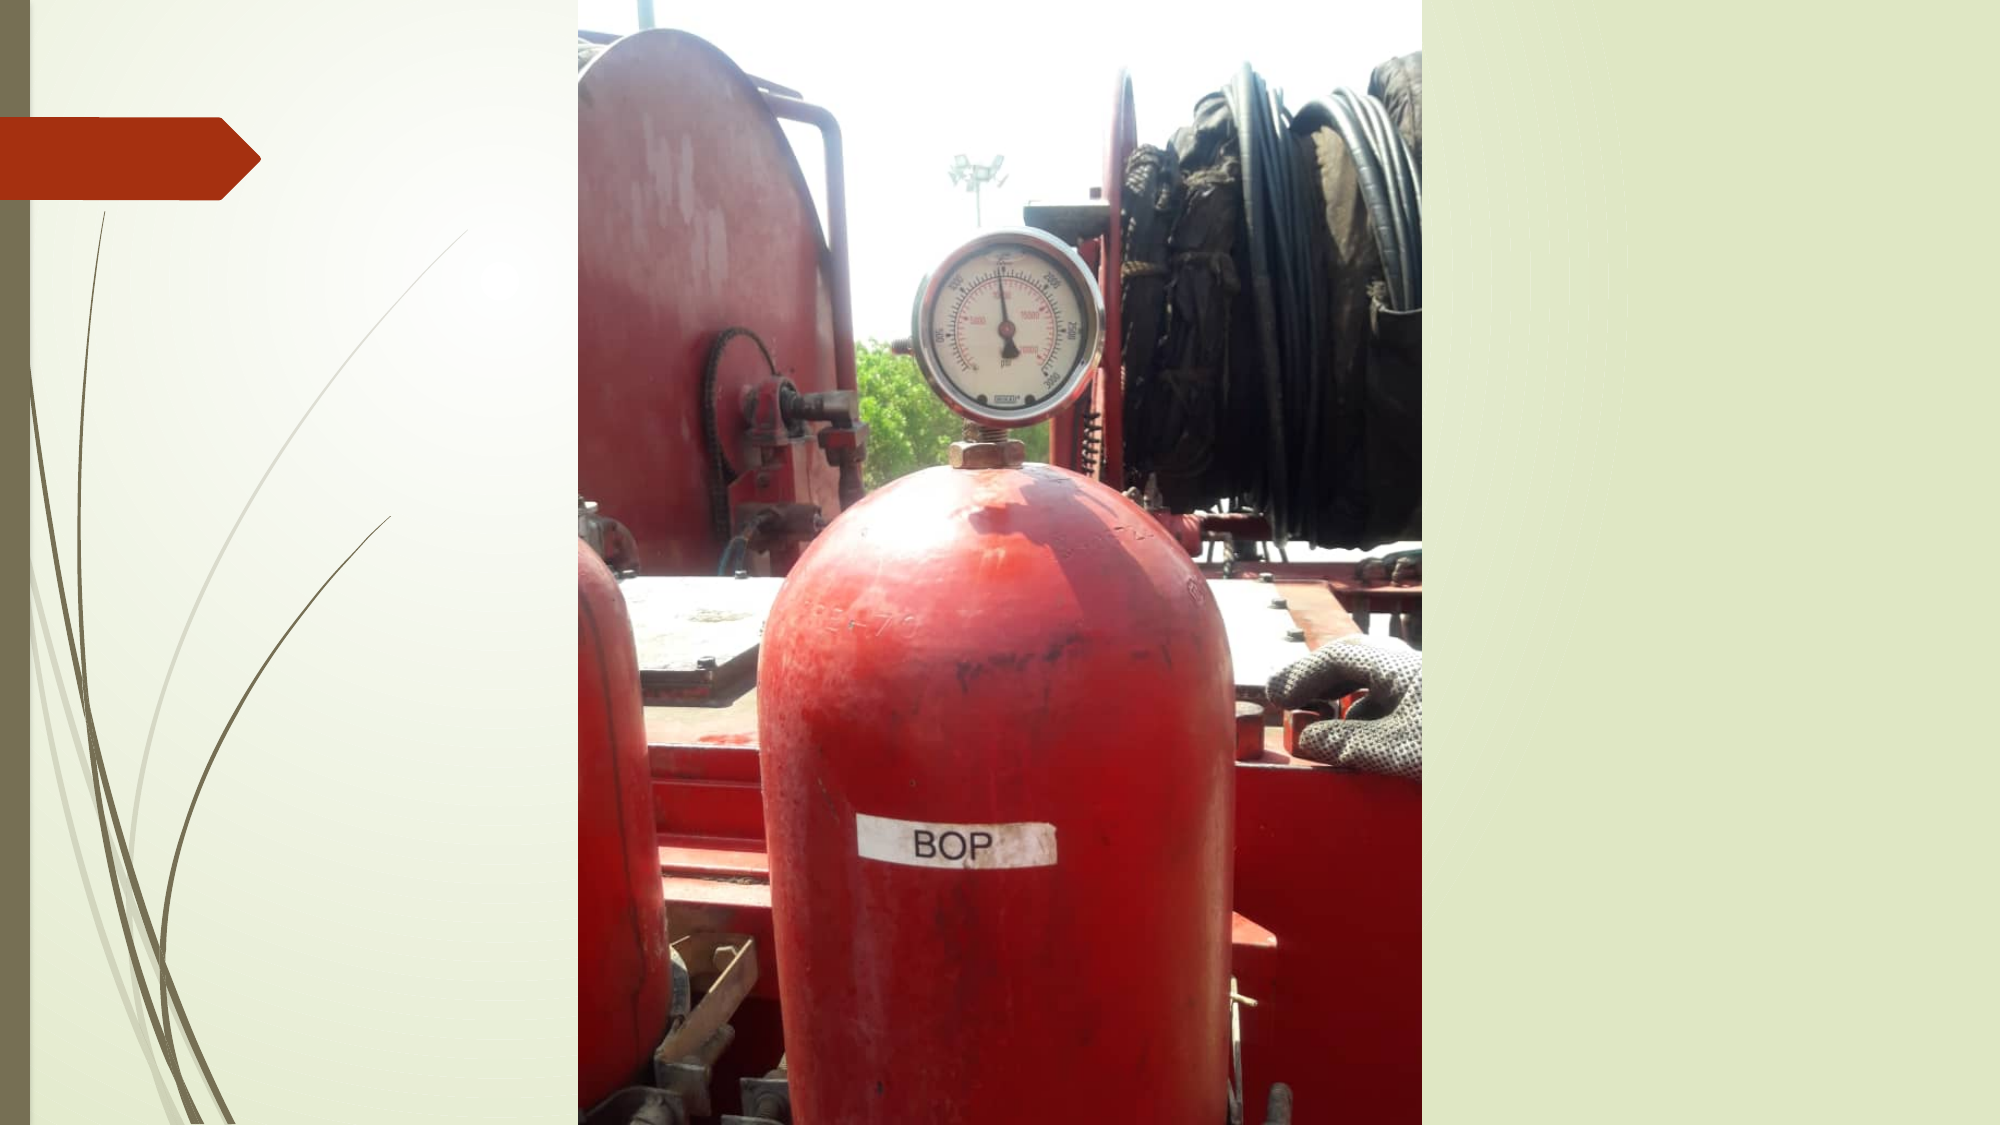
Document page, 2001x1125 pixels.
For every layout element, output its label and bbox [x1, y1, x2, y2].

picture [577, 0, 1423, 1125]
